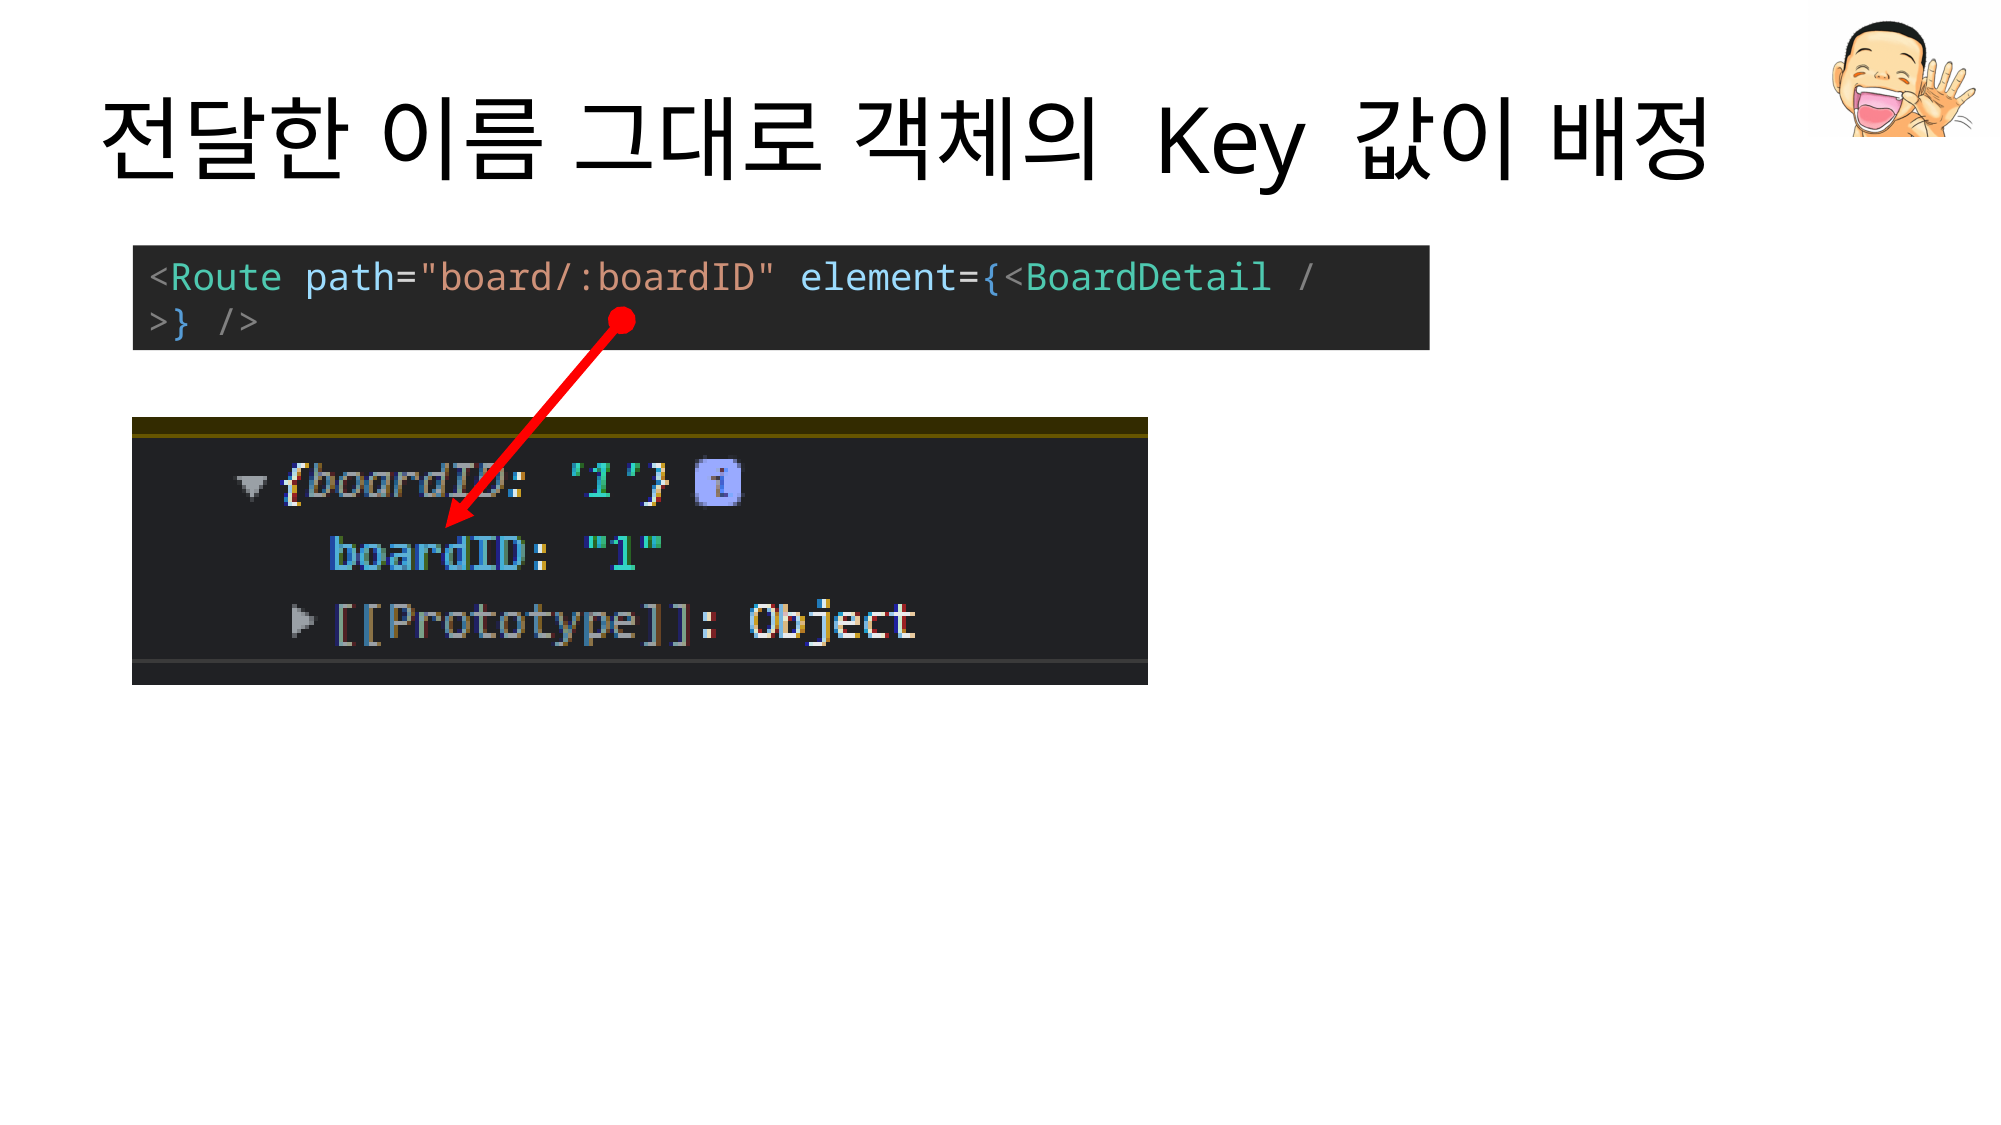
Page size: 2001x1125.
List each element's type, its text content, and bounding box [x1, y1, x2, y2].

picture [132, 417, 1148, 685]
text_box <Route path="board/:boardID" element={<BoardDetail />} /> [132, 245, 1430, 351]
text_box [445, 320, 622, 529]
title 전달한 이름 그대로 객체의 Key 값이 배정 [83, 0, 1931, 218]
picture [1931, 0, 2000, 137]
